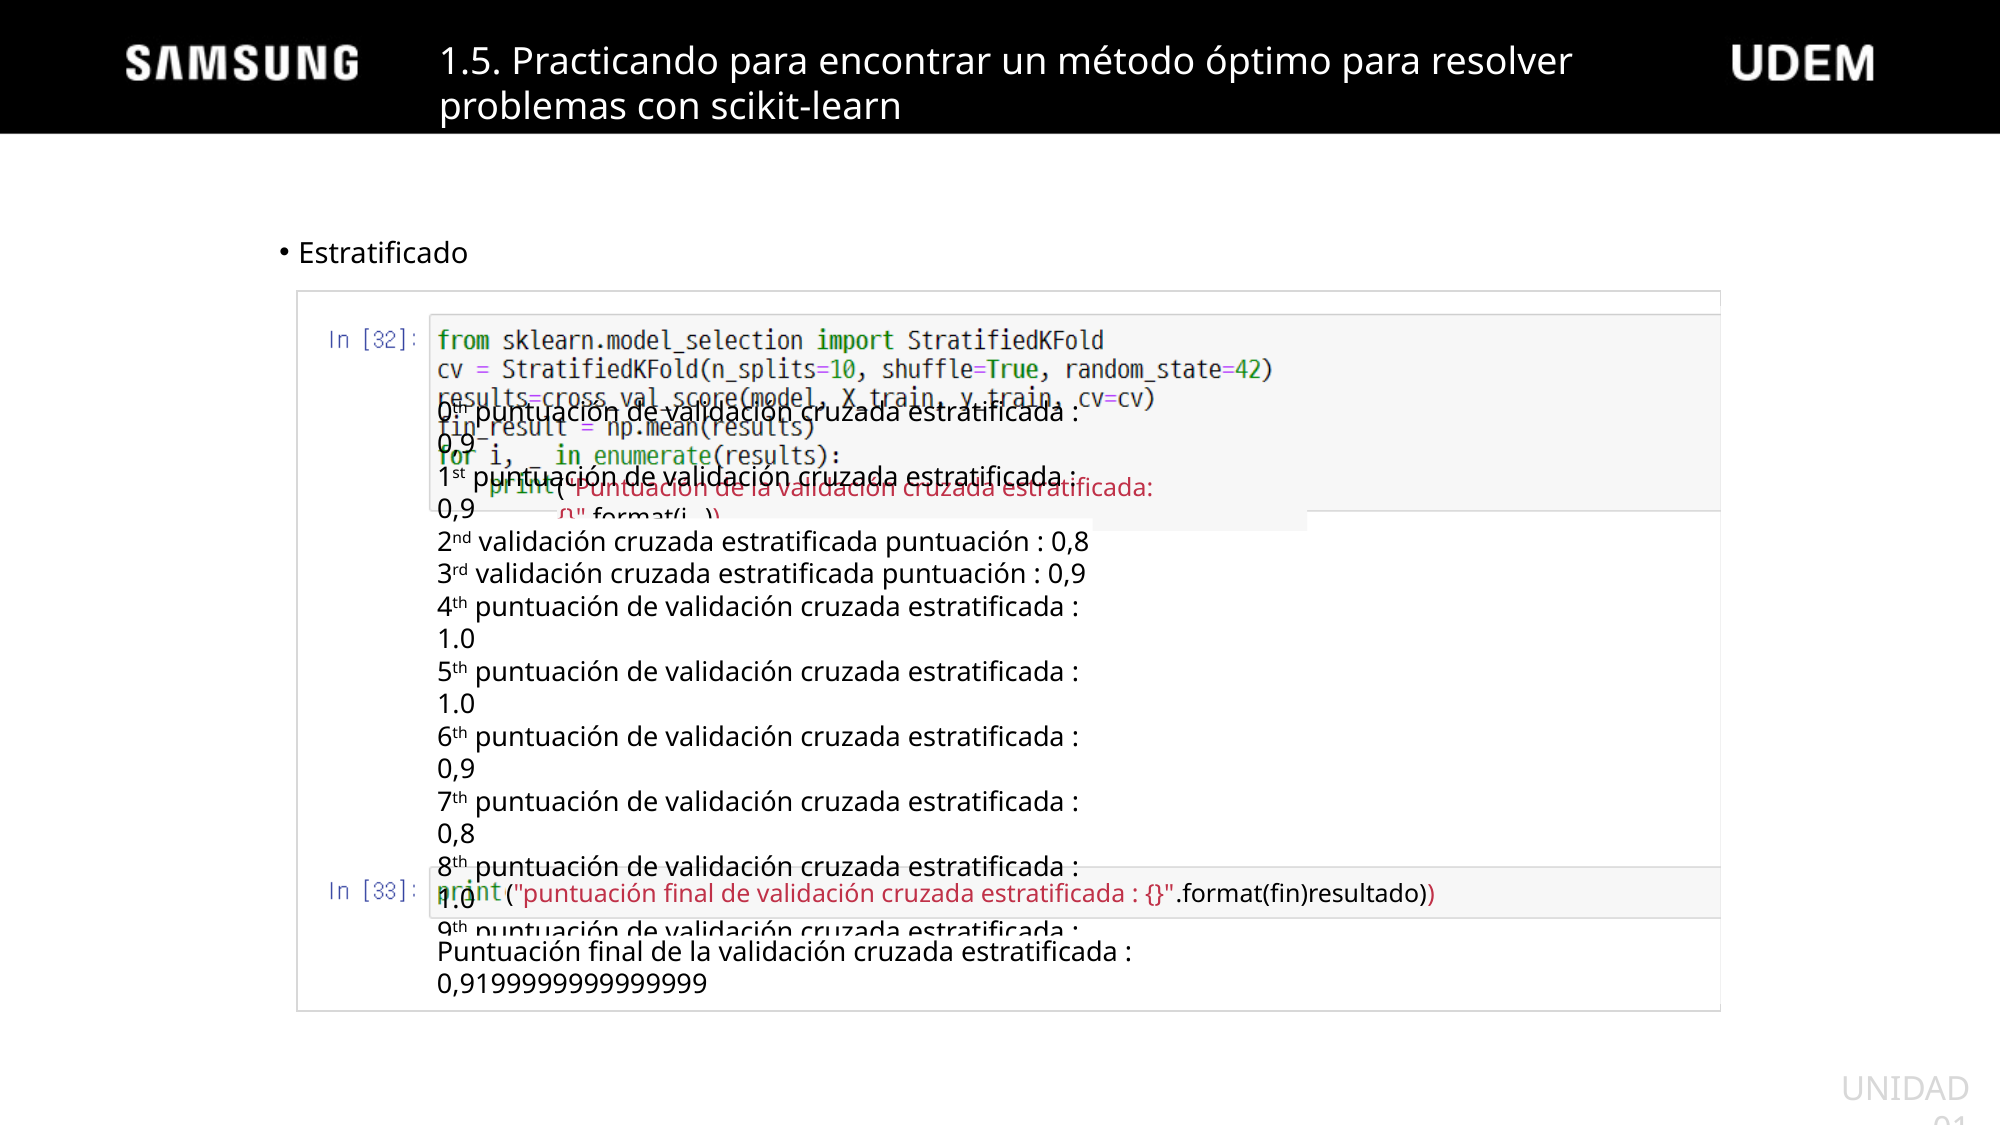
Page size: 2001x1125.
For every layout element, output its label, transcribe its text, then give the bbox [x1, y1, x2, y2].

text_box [296, 290, 1721, 1012]
text_box Estratificado [279, 234, 1786, 270]
text_box 1.5. Practicando para encontrar un método óptimo para resolver problemas con scikit-learn [438, 37, 1740, 128]
picture [0, 0, 2000, 1124]
text_box UNIDAD 01 [1800, 1067, 1971, 1125]
